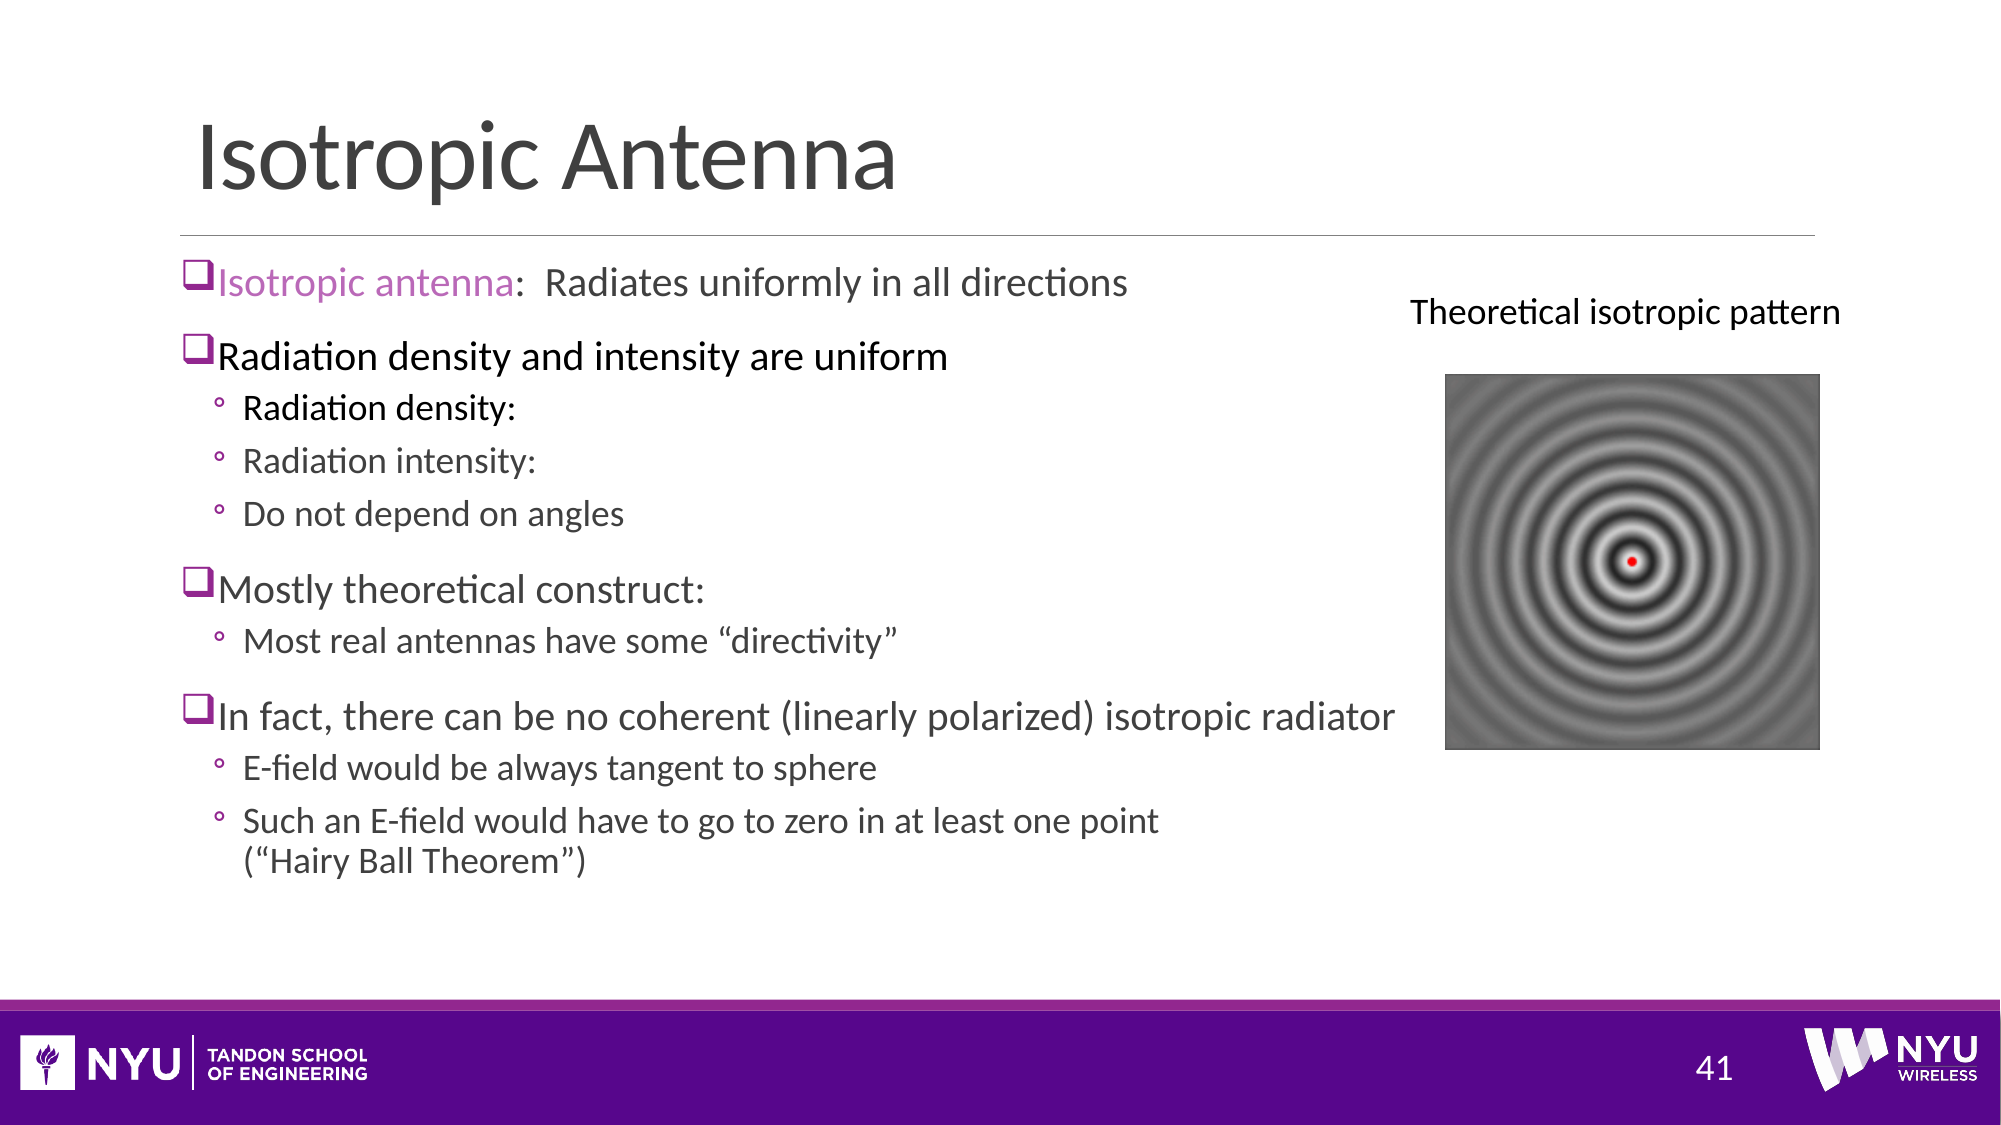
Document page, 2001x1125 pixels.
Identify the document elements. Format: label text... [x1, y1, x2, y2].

title Isotropic Antenna [180, 47, 1830, 218]
picture [1444, 374, 1821, 751]
slide_number 41 [1533, 1035, 1749, 1096]
text_box Theoretical isotropic pattern [1395, 279, 1857, 340]
